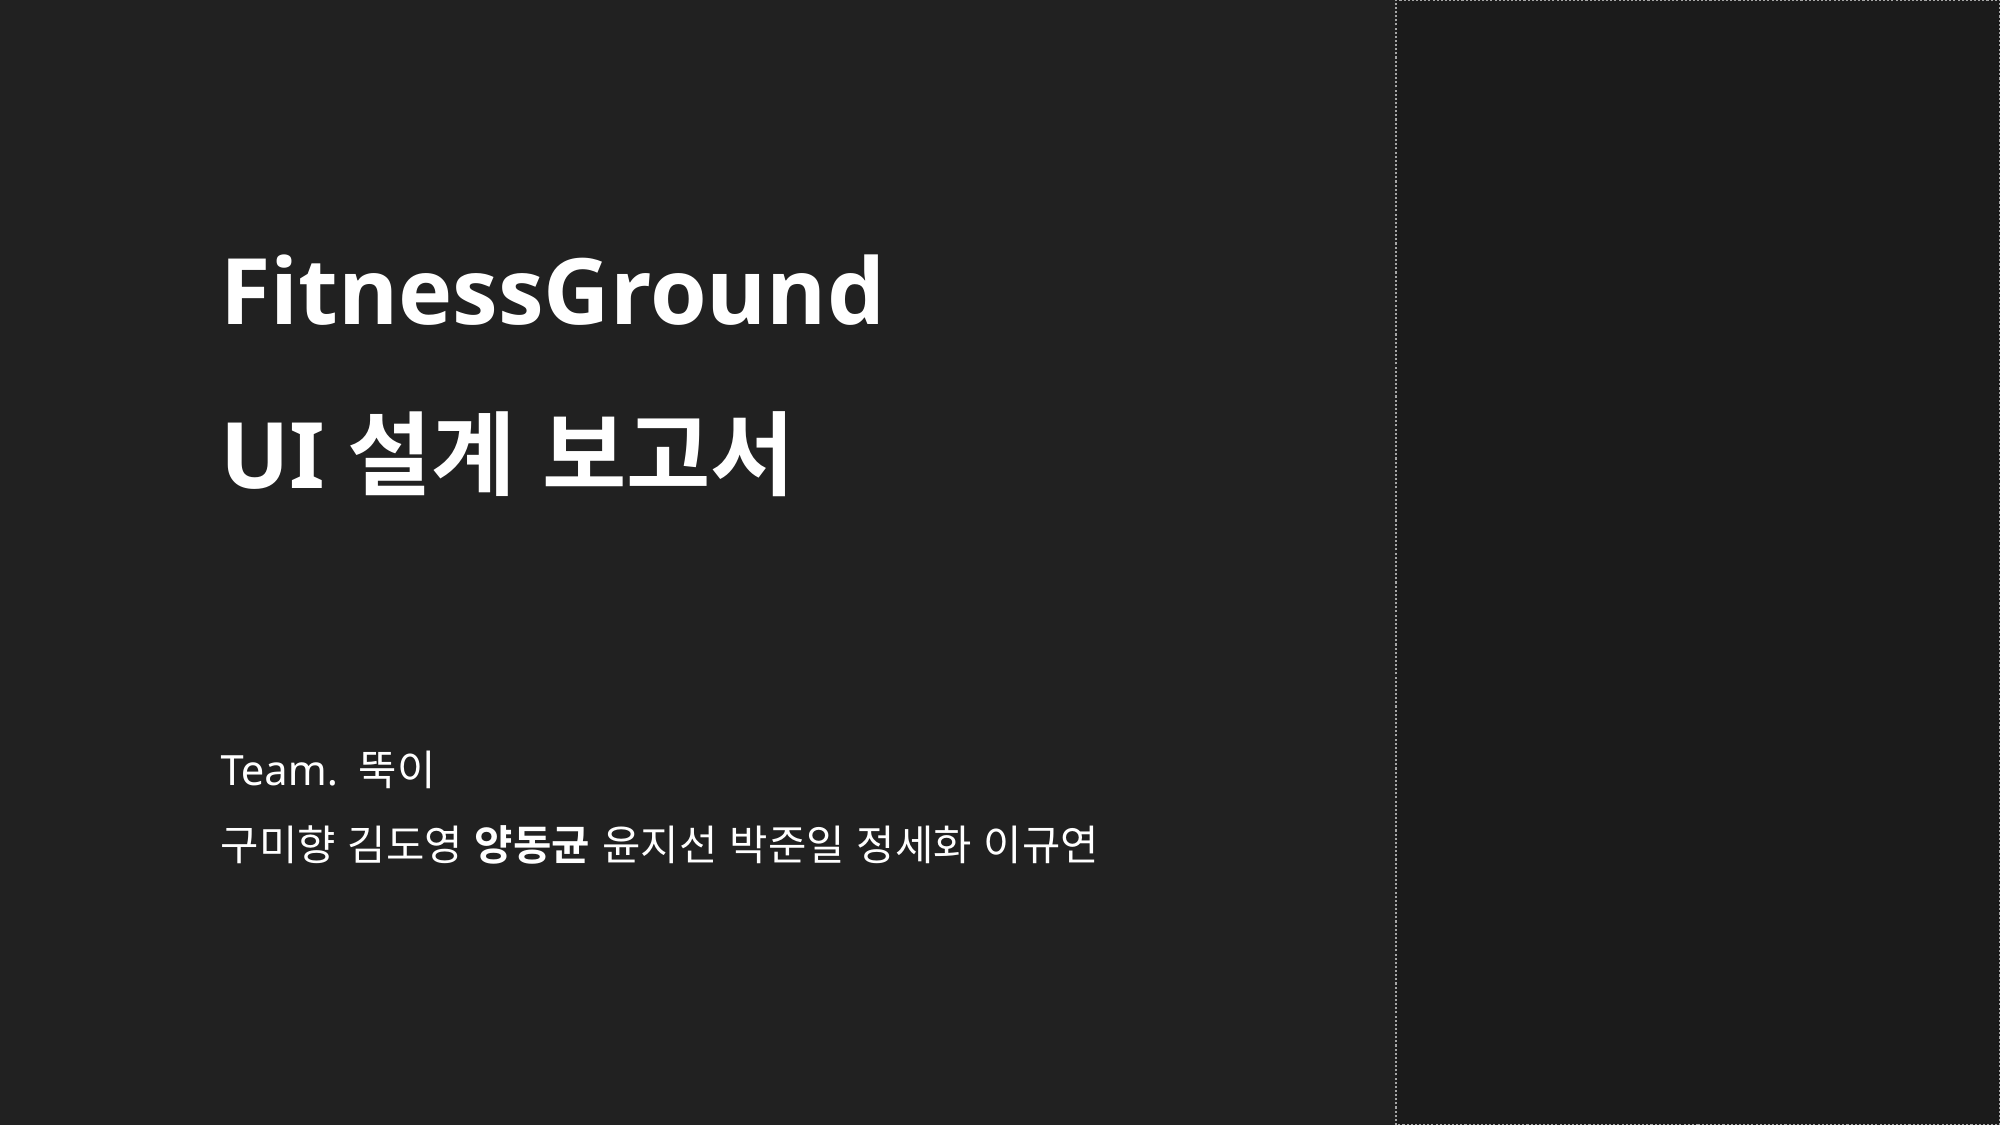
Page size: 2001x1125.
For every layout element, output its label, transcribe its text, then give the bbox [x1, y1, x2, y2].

text_box Team. 뚝이 구미향 김도영 양동균 윤지선 박준일 정세화 이규연 [205, 711, 1247, 877]
text_box FitnessGround UI설계 보고서 [205, 110, 940, 553]
text_box [1395, 0, 2000, 1125]
